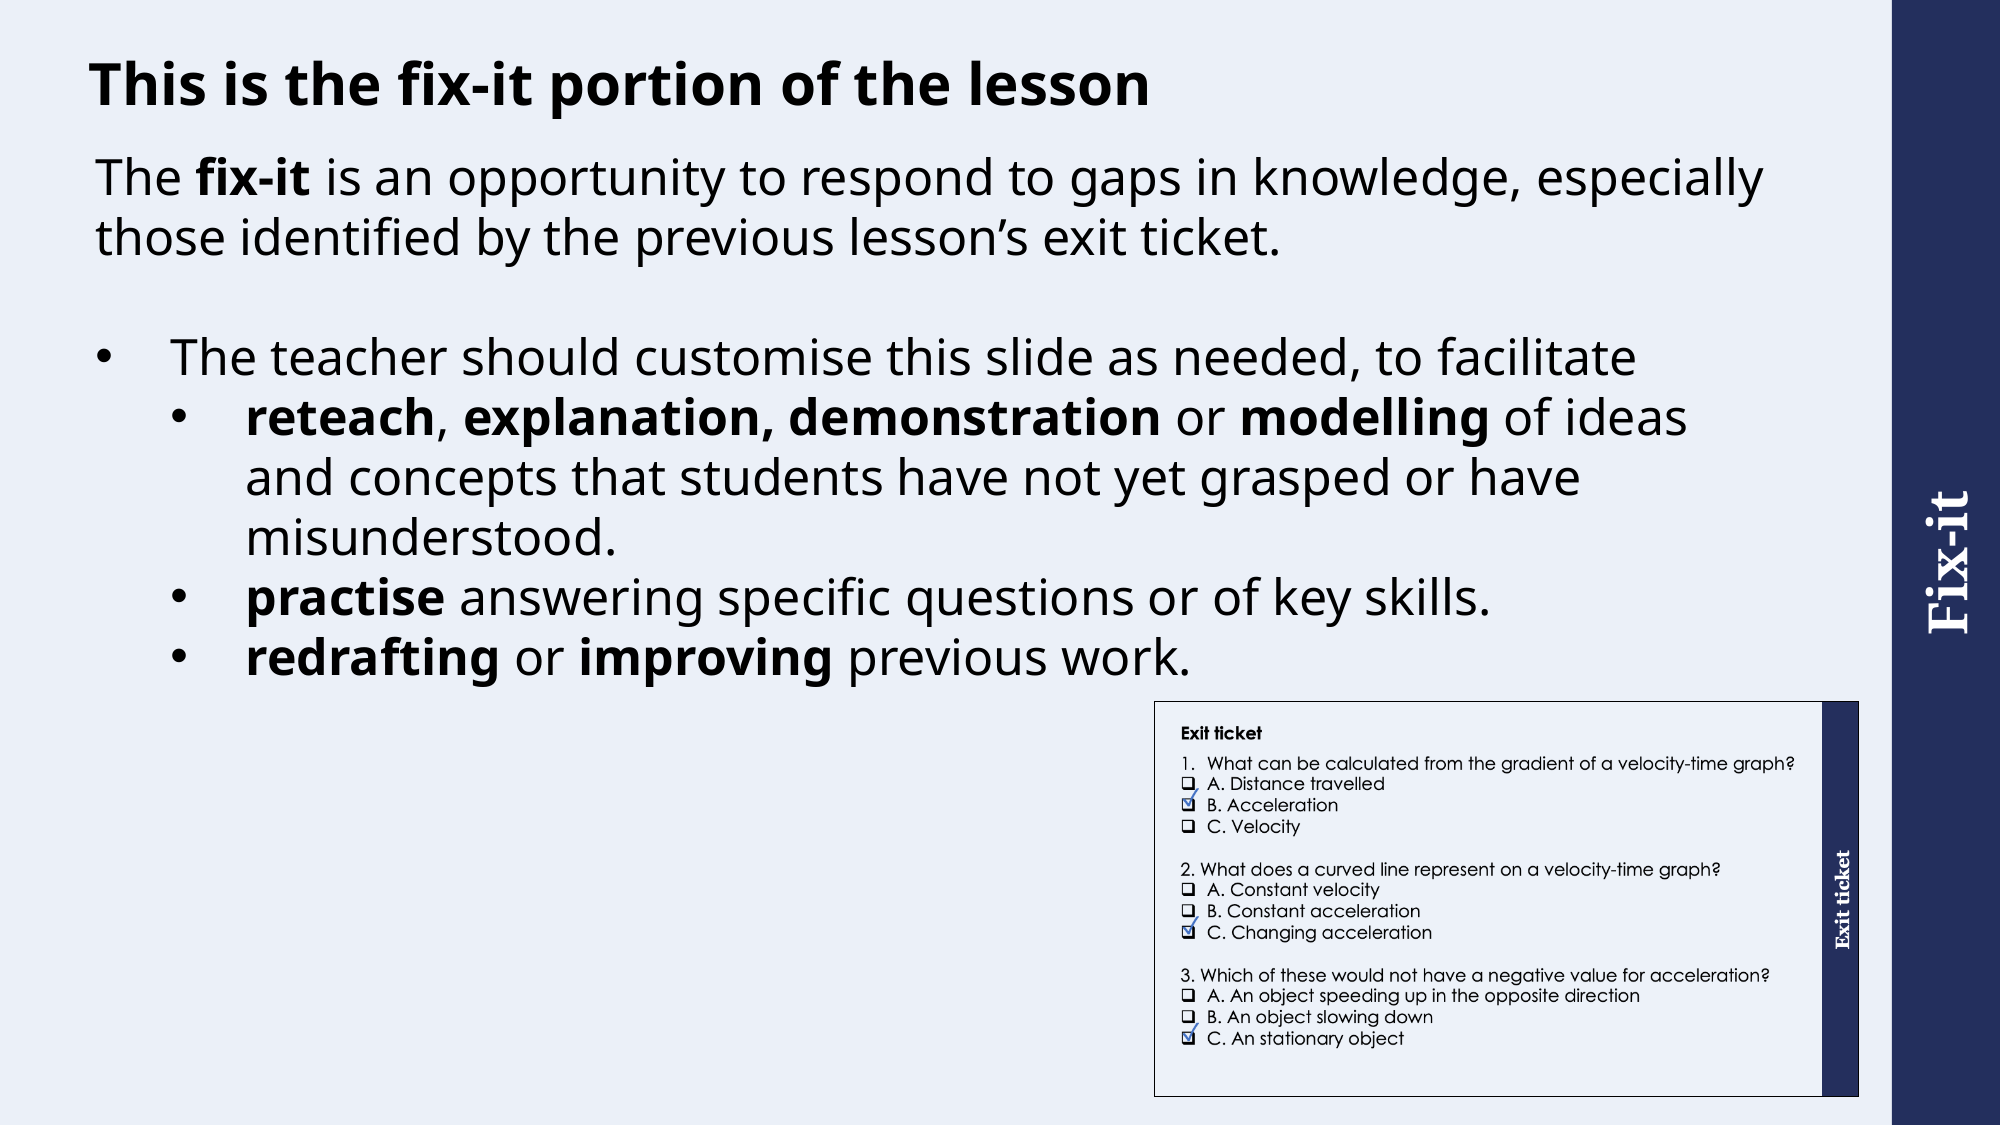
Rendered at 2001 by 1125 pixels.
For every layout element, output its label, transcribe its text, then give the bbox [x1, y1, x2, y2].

title This is the fix-it portion of the lesson [88, 0, 1831, 119]
text_box The fix-it is an opportunity to respond to gaps in knowledge, especially those identified by the previous lesson’s exit ticket. The teacher should customise this slide as needed, to facilitate reteach, explanation, demonstration or modelling of ideas and concepts that students have not yet grasped or have misunderstood. practise answering specific questions or of key skills. redrafting or improving previous work. [80, 78, 1788, 729]
picture [1154, 701, 1859, 1097]
